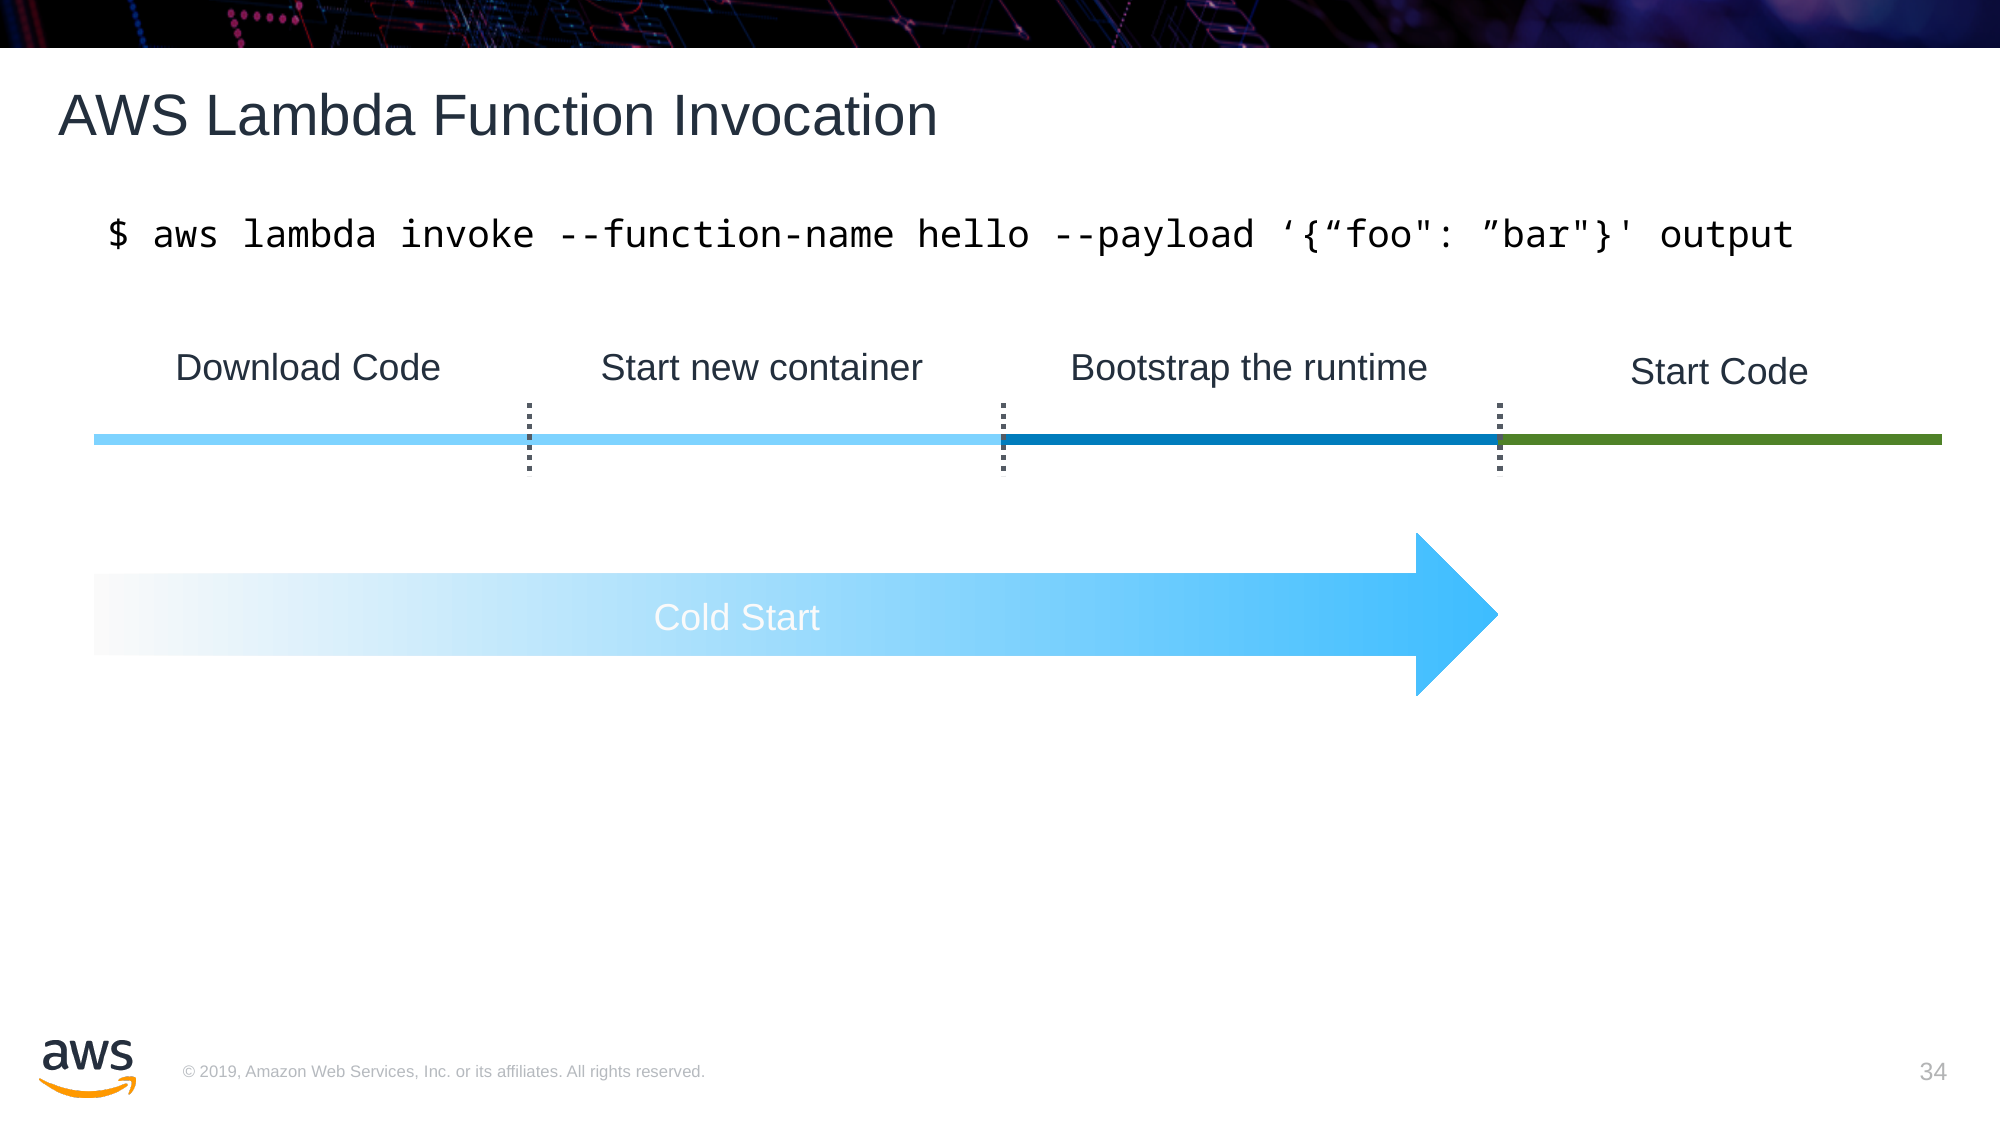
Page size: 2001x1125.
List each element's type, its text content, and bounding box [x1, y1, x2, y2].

title AWS Lambda Function Invocation [43, 67, 1963, 166]
text_box Download Code [137, 335, 480, 396]
picture [0, 0, 2000, 48]
text_box Bootstrap the runtime [1038, 335, 1461, 396]
text_box Start new container [568, 335, 956, 396]
slide_number 34 [1512, 1040, 1963, 1101]
text_box Cold Start [638, 585, 835, 646]
text_box Start Code [1509, 339, 1931, 400]
text_box [92, 530, 1500, 699]
text_box $ aws lambda invoke --function-name hello --payload ‘{“foo": ”bar"}' output [92, 202, 1810, 263]
picture [39, 1040, 136, 1098]
